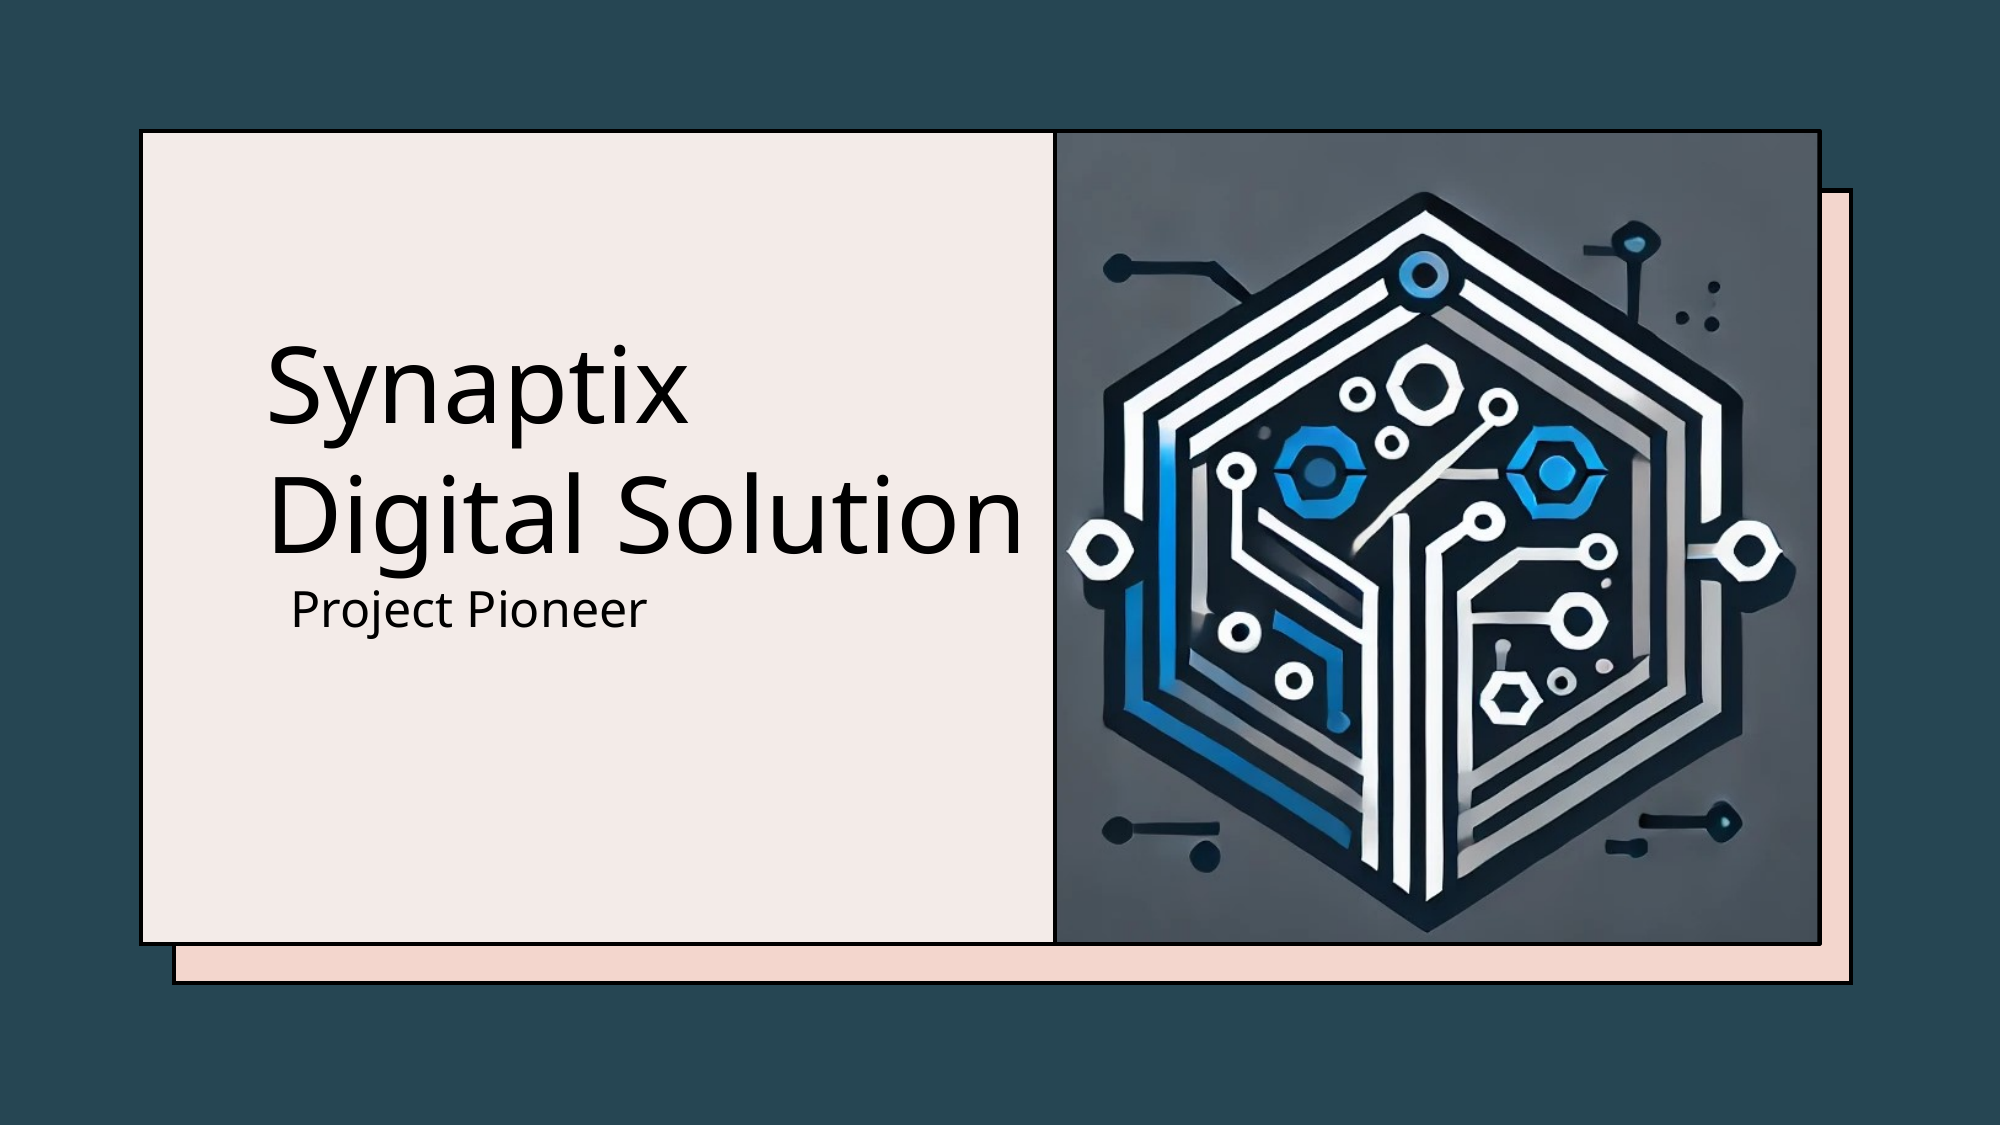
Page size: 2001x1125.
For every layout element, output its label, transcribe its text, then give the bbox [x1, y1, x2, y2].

title Synaptix Digital Solution [250, 311, 1050, 593]
picture [1056, 133, 1818, 942]
subtitle Project Pioneer [275, 566, 918, 876]
